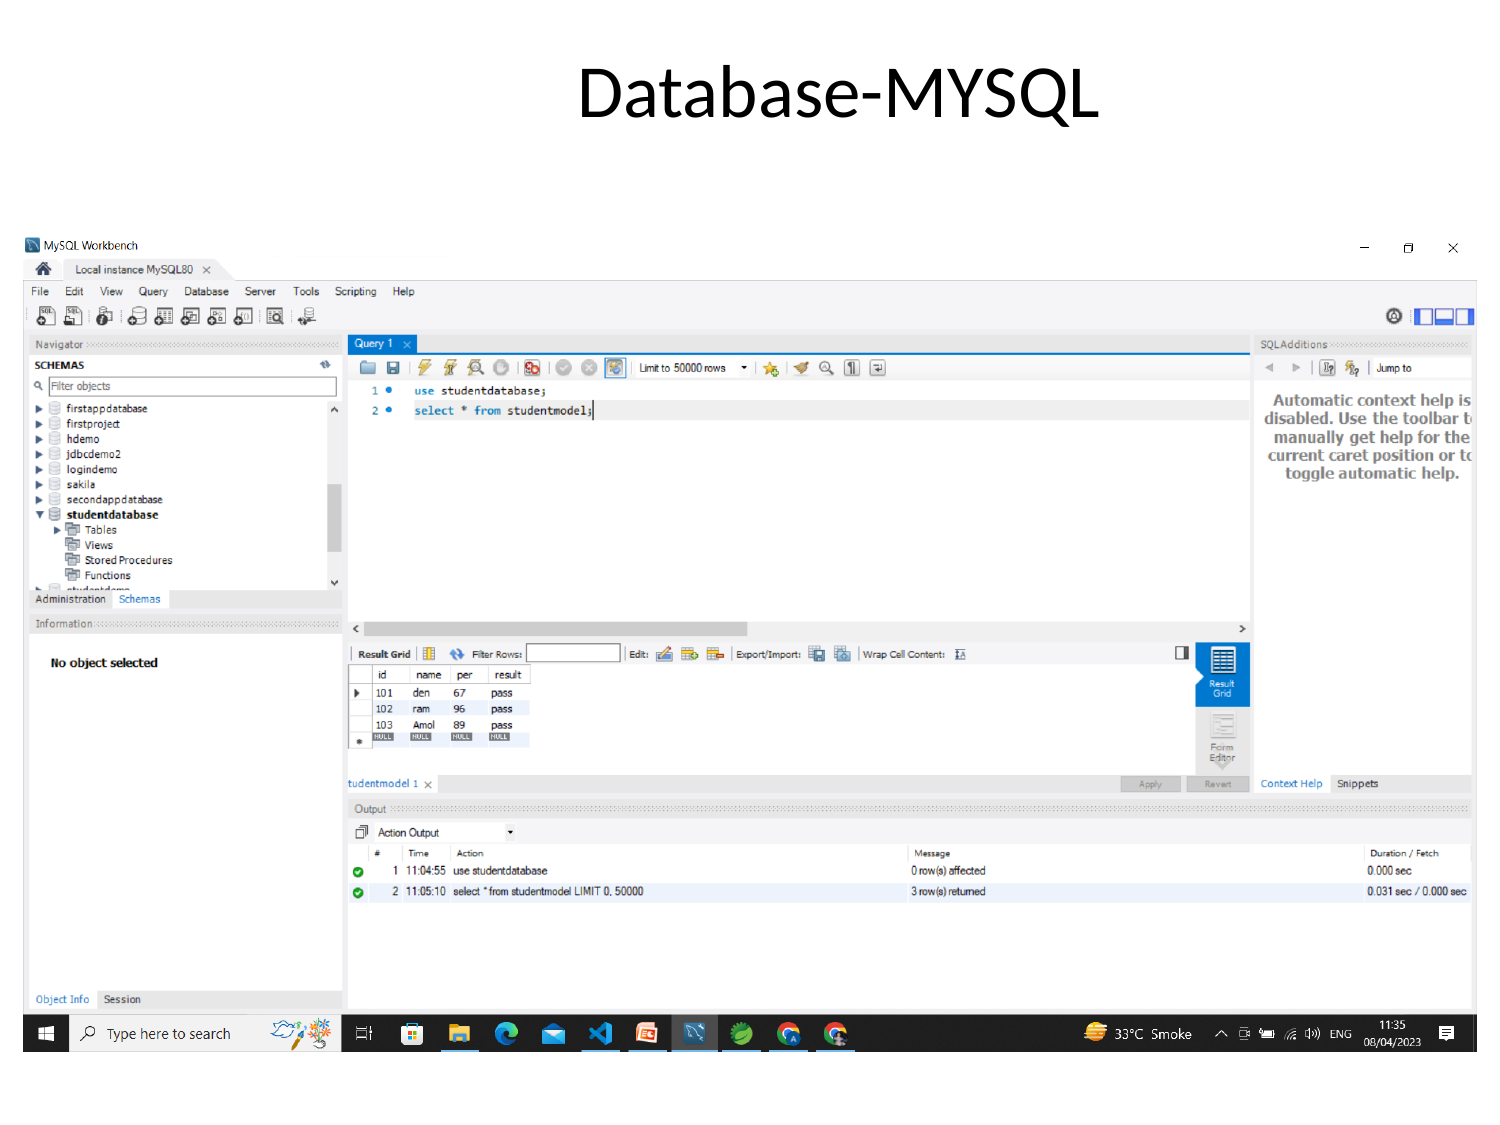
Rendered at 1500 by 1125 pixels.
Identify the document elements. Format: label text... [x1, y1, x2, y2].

picture [23, 234, 1477, 1052]
text_box Database-MYSQL [222, 35, 1207, 140]
